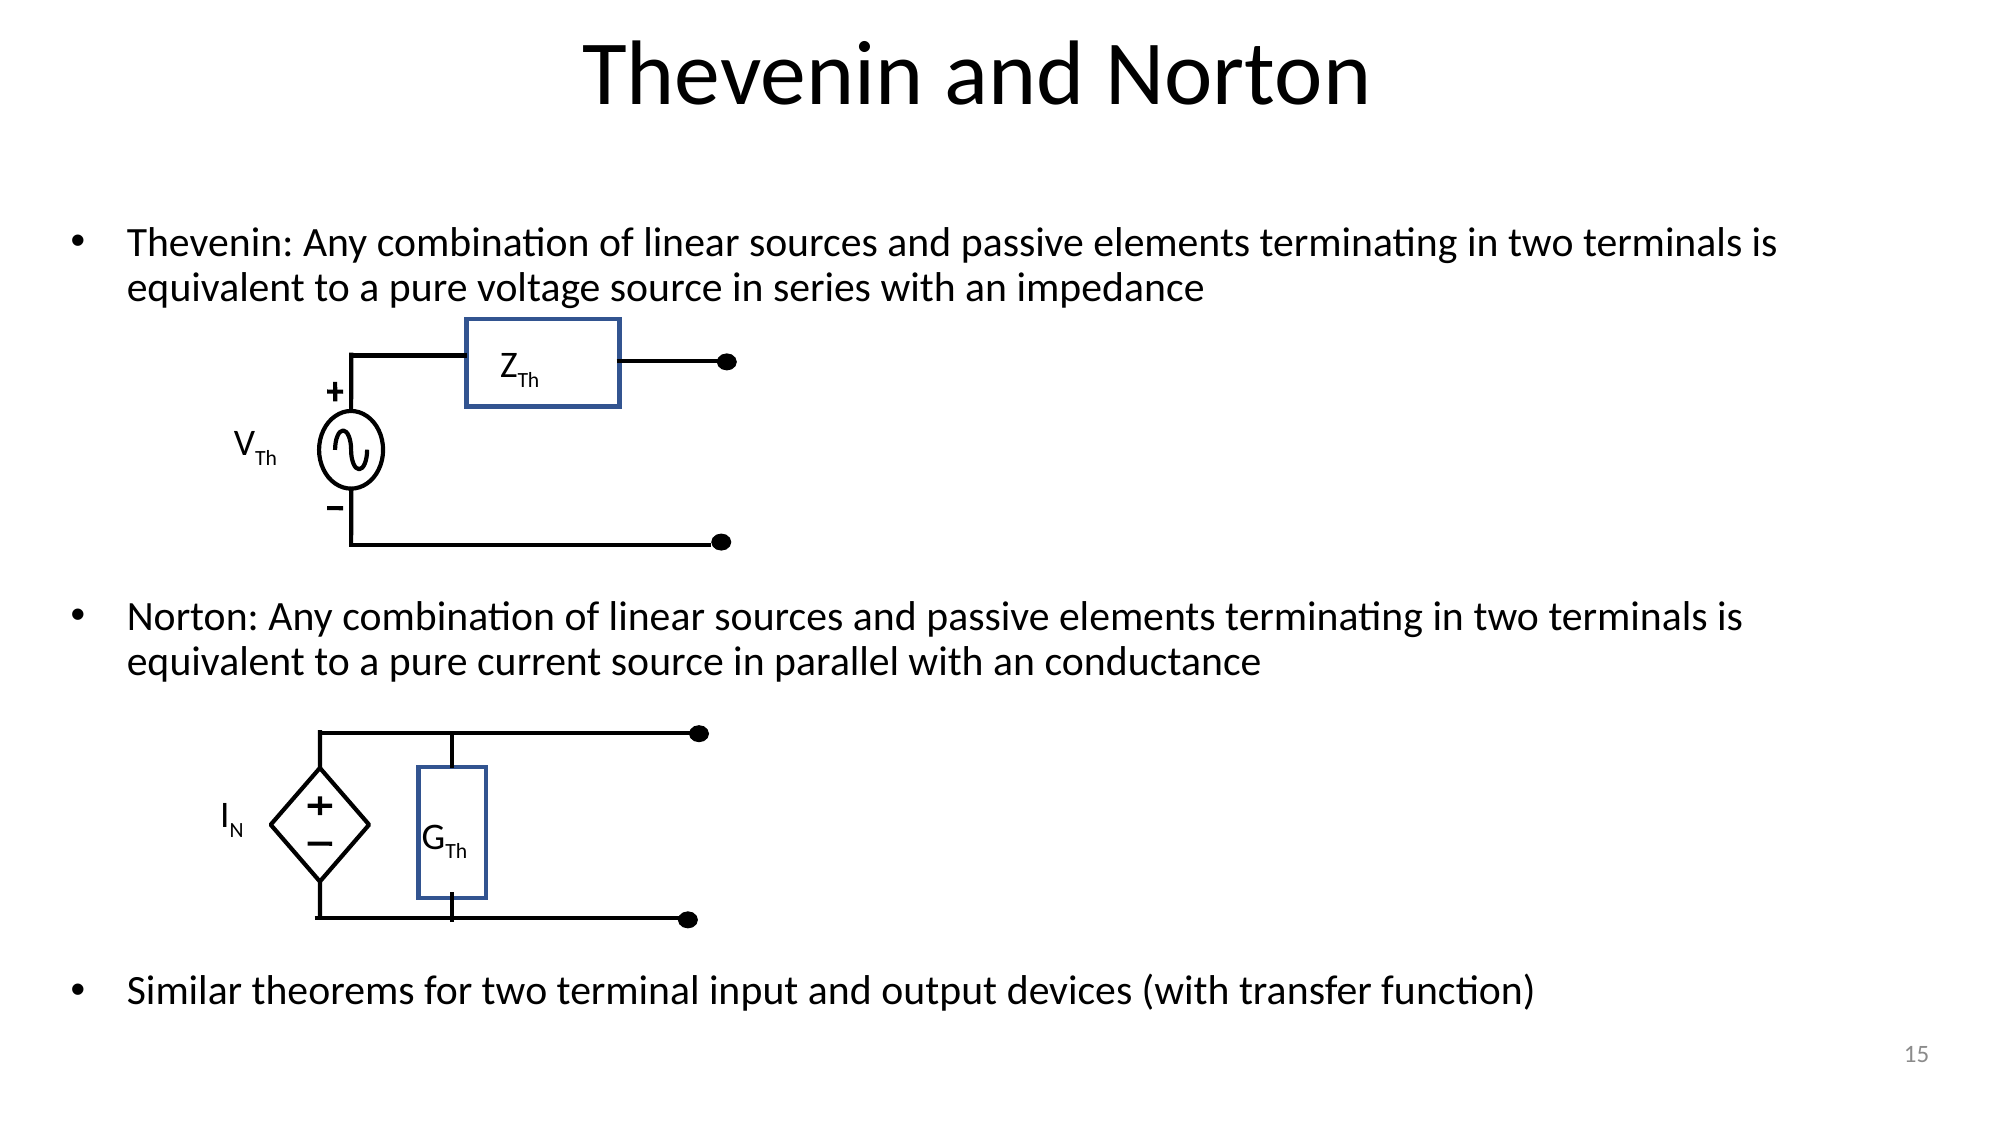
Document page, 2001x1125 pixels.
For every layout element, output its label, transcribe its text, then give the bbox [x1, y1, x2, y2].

slide_number 15 [1594, 1022, 1945, 1082]
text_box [219, 319, 737, 551]
title Thevenin and Norton [46, 3, 1908, 147]
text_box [205, 725, 709, 928]
list Thevenin: Any combination of linear sources and passive elements terminating in two terminals is equivalent to a pure voltage source in series with an impedance Norton: Any combination of linear sources and passive elements terminating in two terminals is equivalent to a pure current source in parallel with an conductance Similar theorems for two terminal input and output devices (with transfer function) [55, 212, 1917, 1074]
